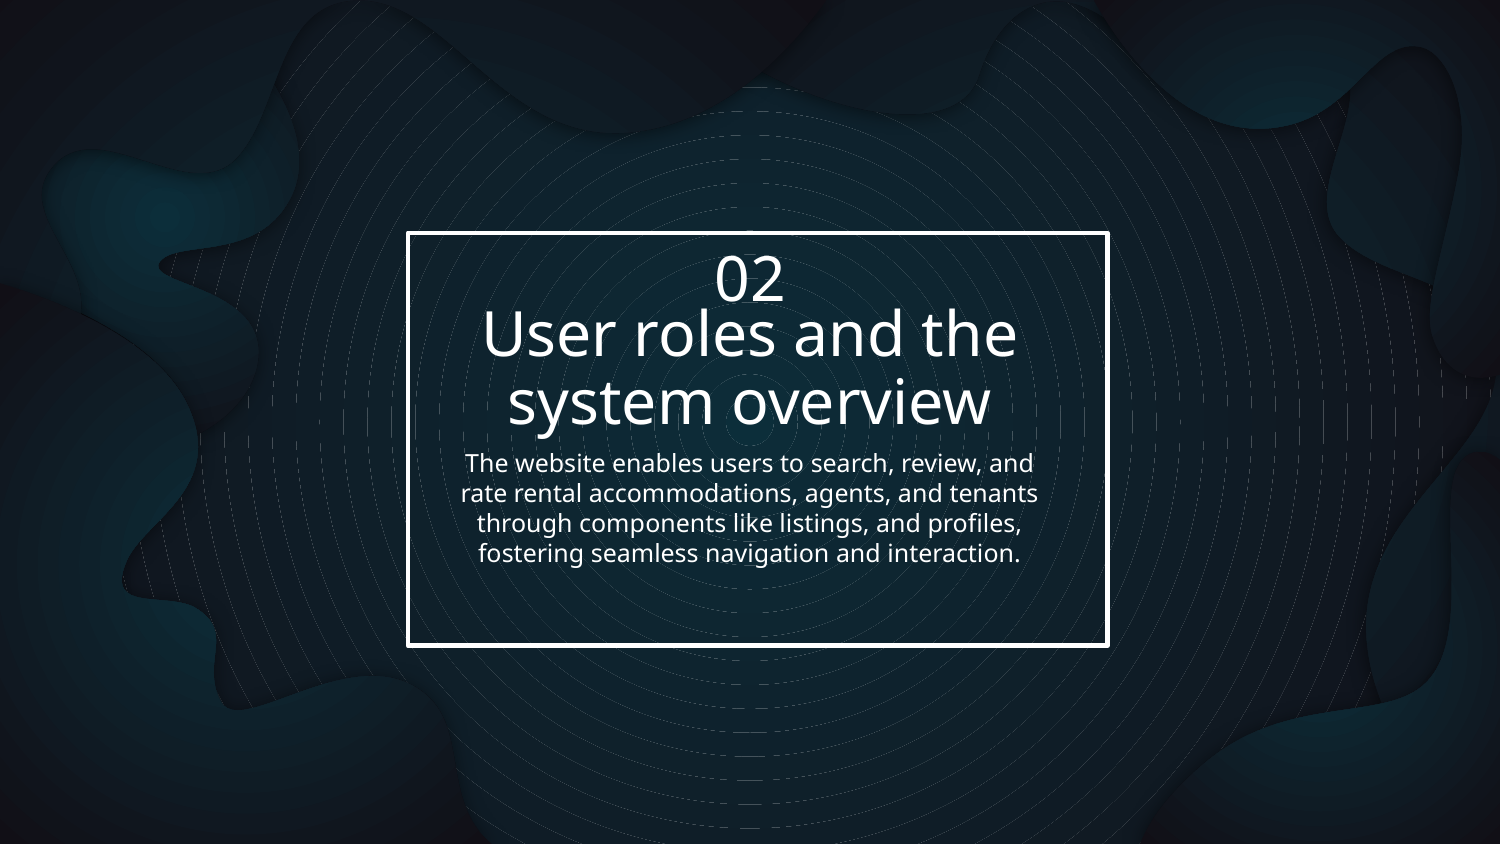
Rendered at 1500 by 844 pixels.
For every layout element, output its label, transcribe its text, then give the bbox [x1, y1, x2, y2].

title 02 [462, 244, 1038, 321]
subtitle The website enables users to search, review, and rate rental accommodations, agents, and tenants through components like listings, and profiles, fostering seamless navigation and interaction. [432, 442, 1068, 651]
